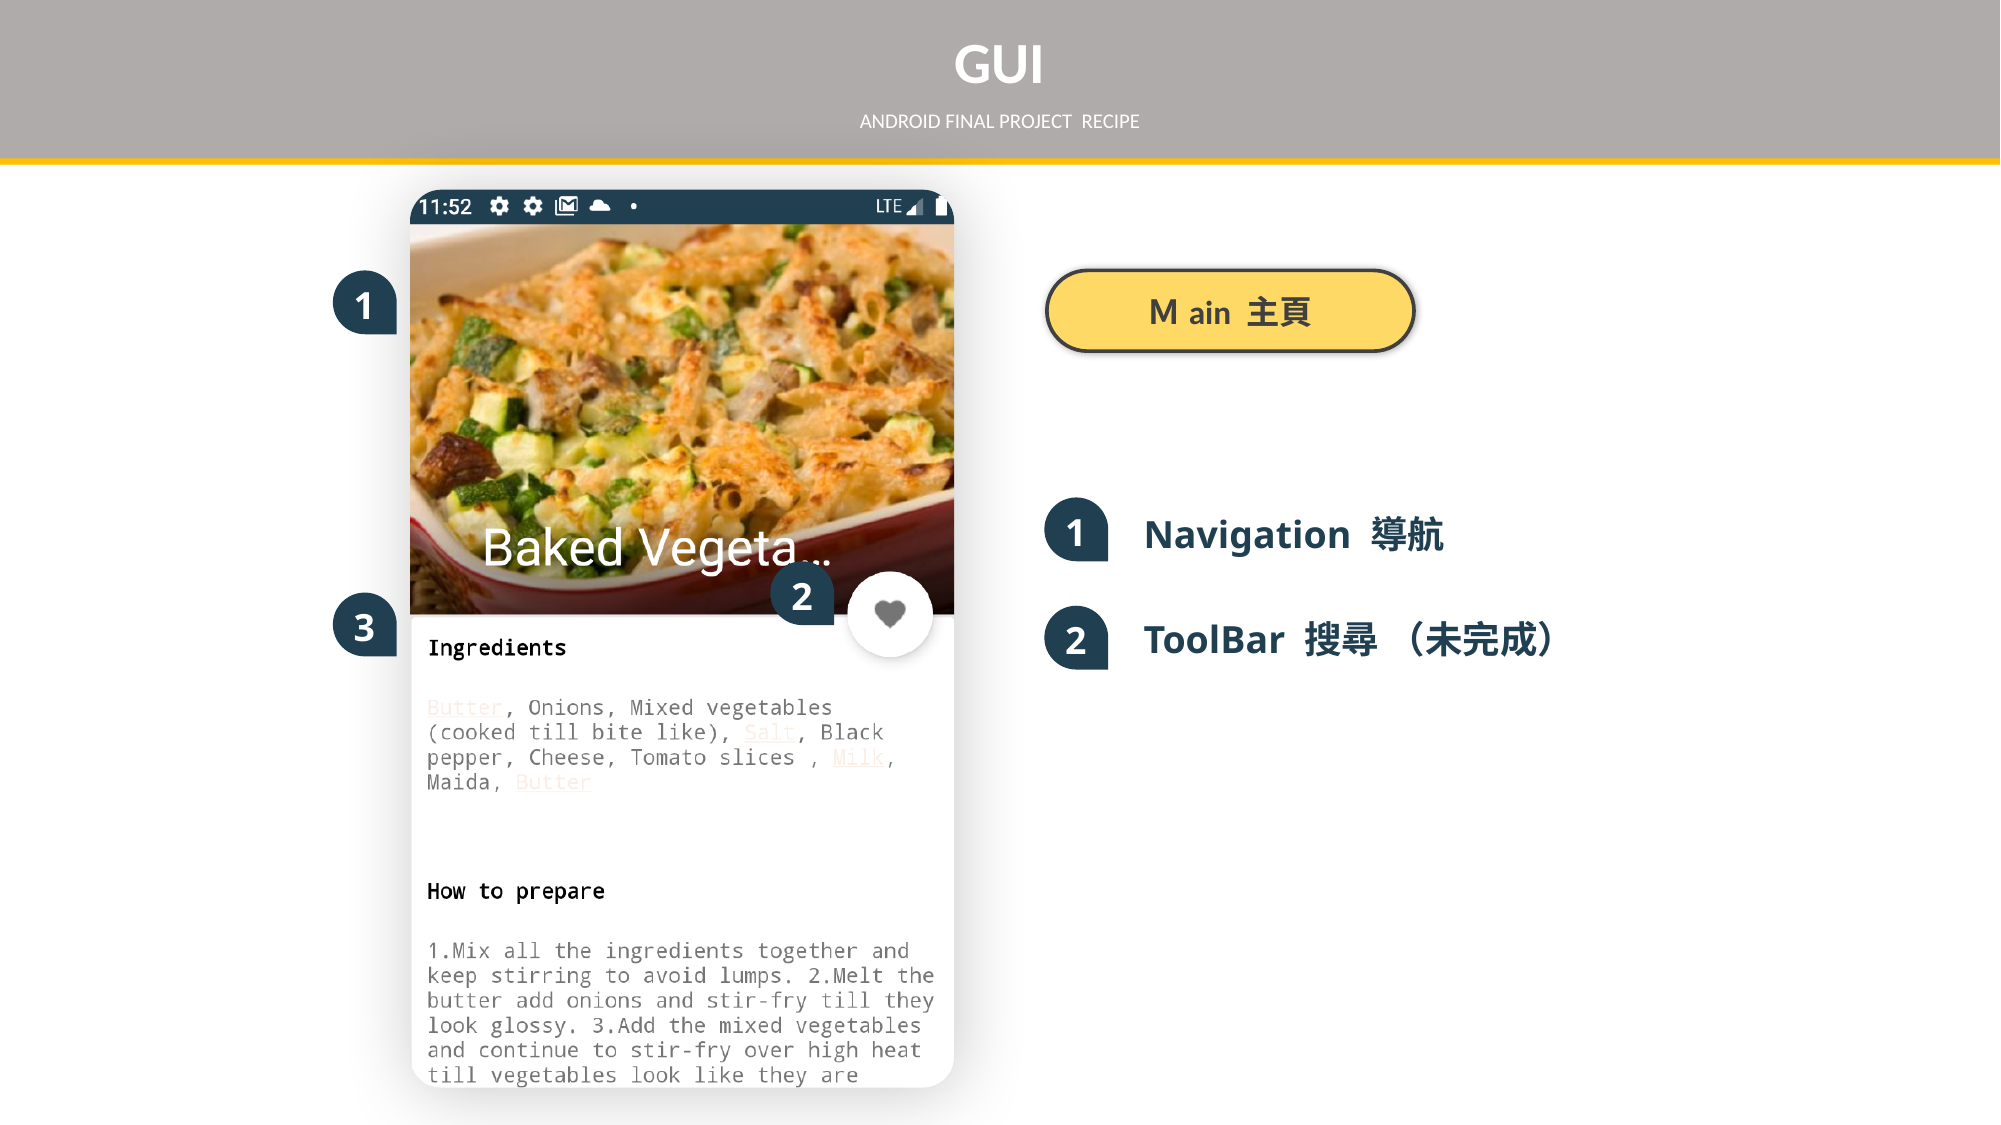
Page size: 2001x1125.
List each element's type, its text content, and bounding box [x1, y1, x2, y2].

picture [409, 189, 955, 1088]
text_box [332, 592, 403, 658]
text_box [1044, 497, 1592, 565]
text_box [770, 561, 841, 627]
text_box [332, 270, 403, 336]
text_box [1044, 605, 1592, 671]
text_box Ｍain 主頁 [1045, 269, 1416, 353]
text_box GUI ANDROID FINAL PROJECT RECIPE [0, 0, 2000, 159]
